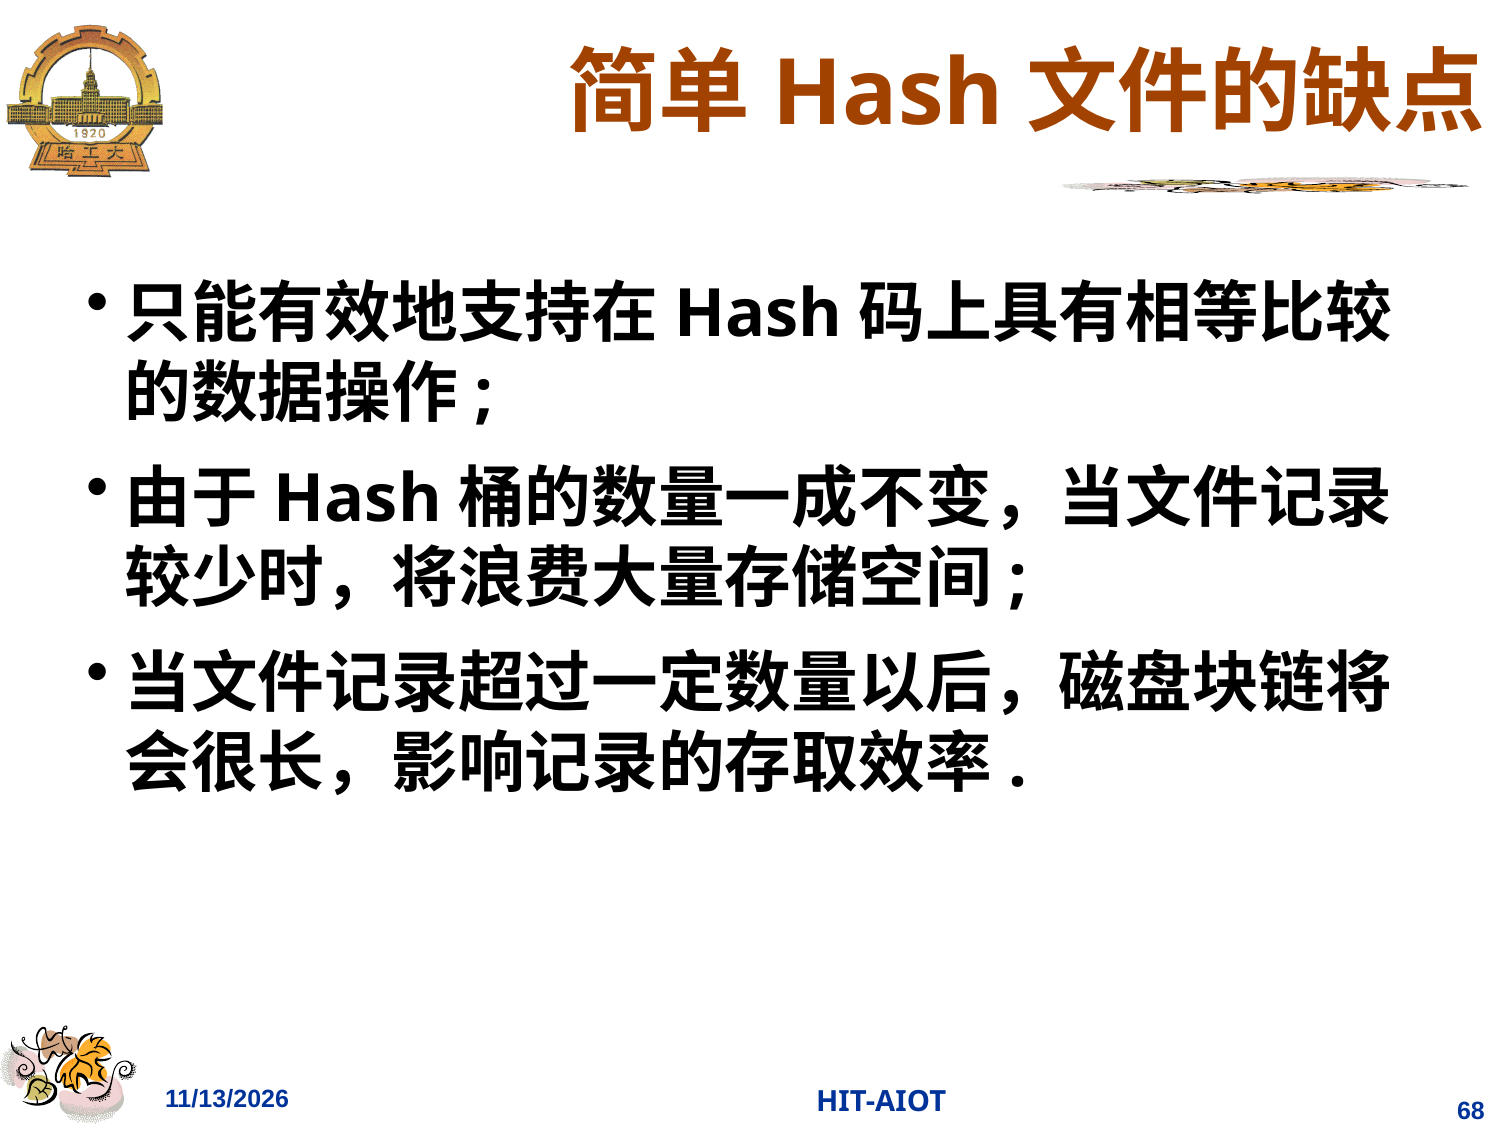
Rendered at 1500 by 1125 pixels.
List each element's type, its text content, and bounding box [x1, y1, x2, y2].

picture [0, 24, 175, 182]
footer HIT-AIOT [524, 1074, 1238, 1125]
slide_number 68 [1437, 1087, 1500, 1125]
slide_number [149, 1074, 413, 1125]
title 简单Hash文件的缺点 [162, 0, 1500, 176]
list 只能有效地支持在Hash码上具有相等比较的数据操作; 由于Hash桶的数量一成不变，当文件记录较少时，将浪费大量存储空间; 当文件记录超过一定数量以后，磁盘块链将会很长，影响记录的存取效率. [62, 262, 1413, 1006]
